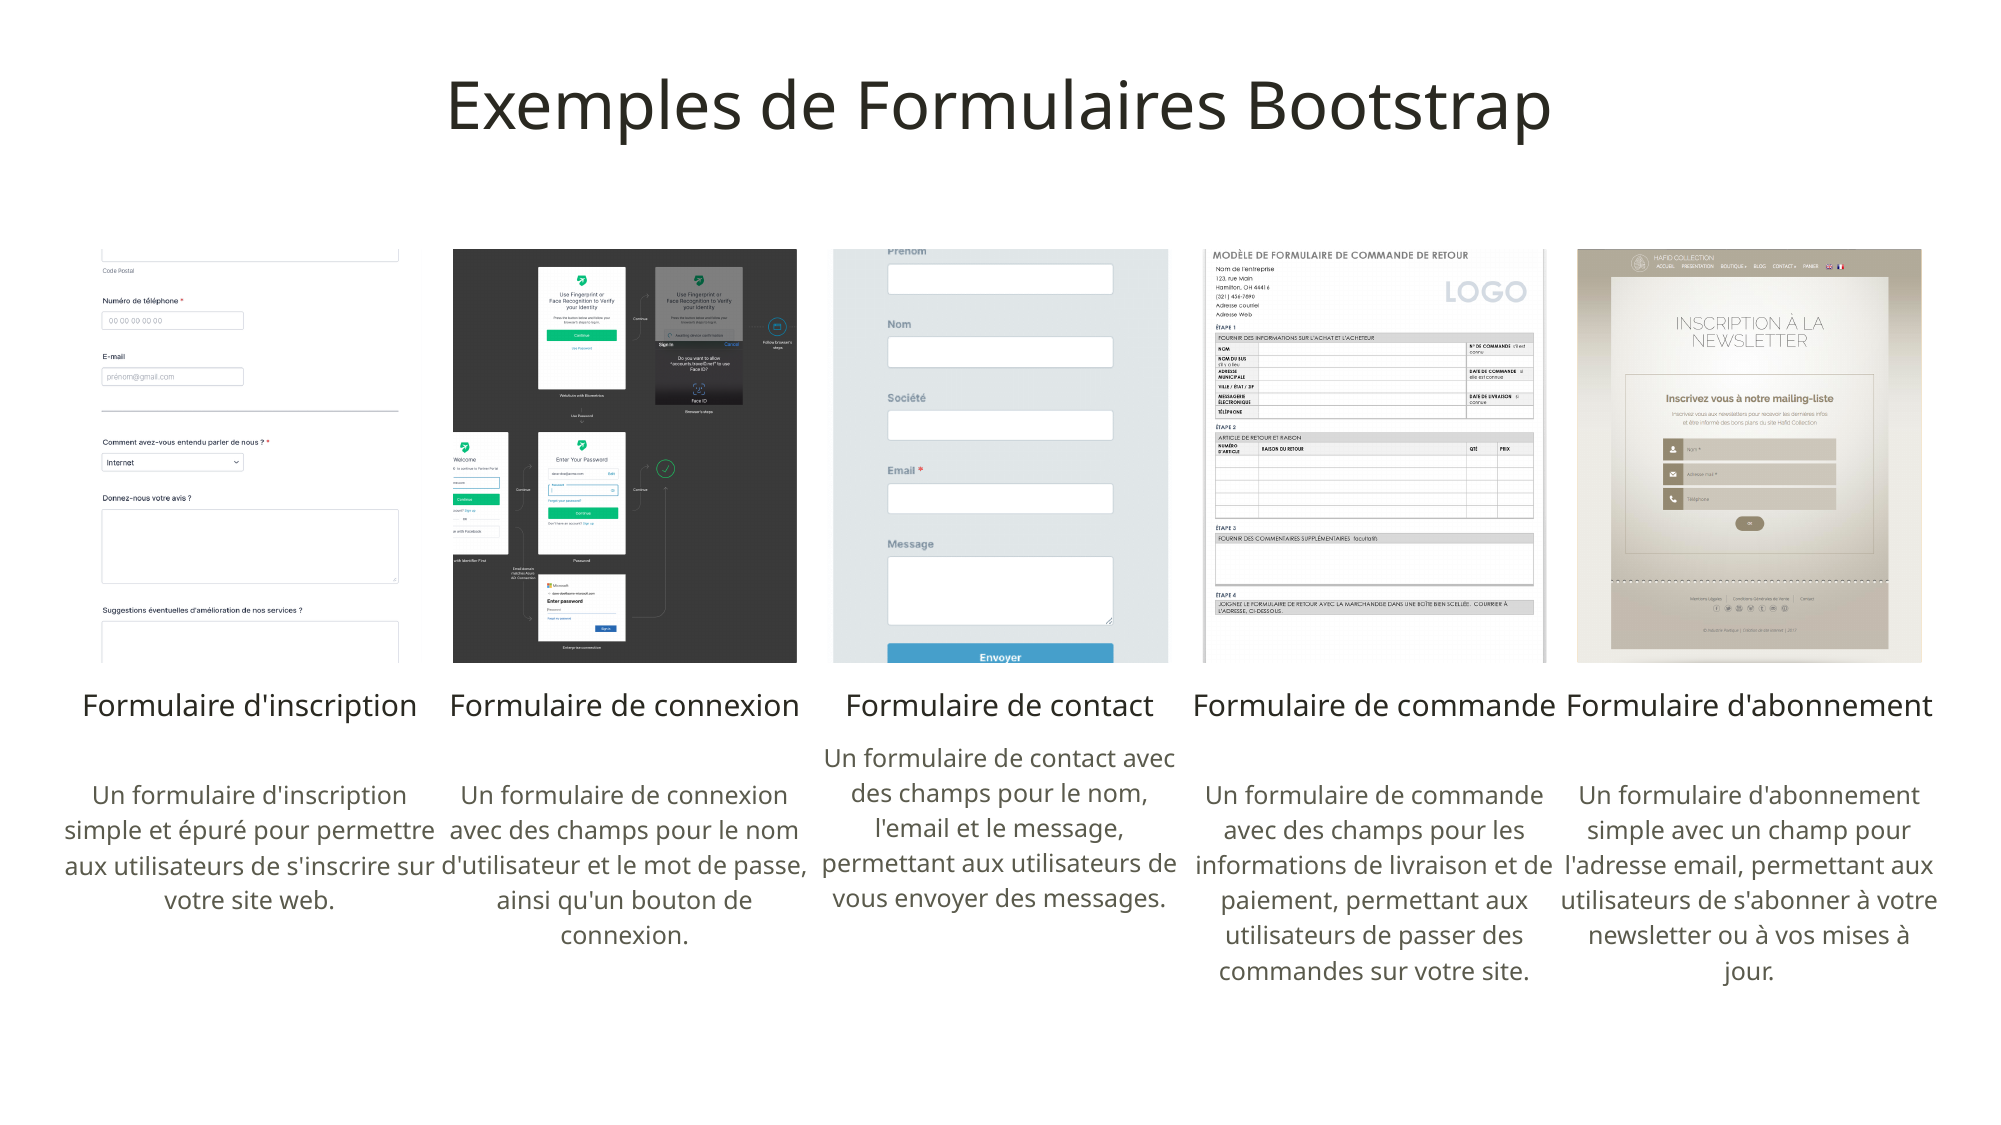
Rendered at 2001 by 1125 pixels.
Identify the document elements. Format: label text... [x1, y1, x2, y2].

text_box Formulaire d'abonnement [1560, 685, 1939, 761]
text_box Formulaire de commande [1185, 685, 1560, 761]
picture [1202, 249, 1547, 663]
picture [827, 249, 1172, 663]
text_box Un formulaire de contact avec des champs pour le nom, l'email et le message, permettant aux utilisateurs de vous envoyer des messages. [810, 737, 1189, 947]
text_box Exemples de Formulaires Bootstrap [0, 59, 2000, 144]
picture [77, 249, 422, 663]
text_box Formulaire d'inscription [60, 685, 435, 761]
text_box Un formulaire d'abonnement simple avec un champ pour l'adresse email, permettant aux utilisateurs de s'abonner à votre newsletter ou à vos mises à jour. [1560, 774, 1939, 1020]
text_box Un formulaire de commande avec des champs pour les informations de livraison et de paiement, permettant aux utilisateurs de passer des commandes sur votre site. [1185, 774, 1564, 1055]
picture [1577, 249, 1922, 663]
picture [452, 249, 797, 663]
text_box Formulaire de connexion [435, 685, 814, 761]
text_box Un formulaire d'inscription simple et épuré pour permettre aux utilisateurs de s'inscrire sur votre site web. [60, 774, 435, 950]
text_box Formulaire de contact [810, 685, 1185, 723]
text_box Un formulaire de connexion avec des champs pour le nom d'utilisateur et le mot de passe, ainsi qu'un bouton de connexion. [435, 774, 814, 985]
